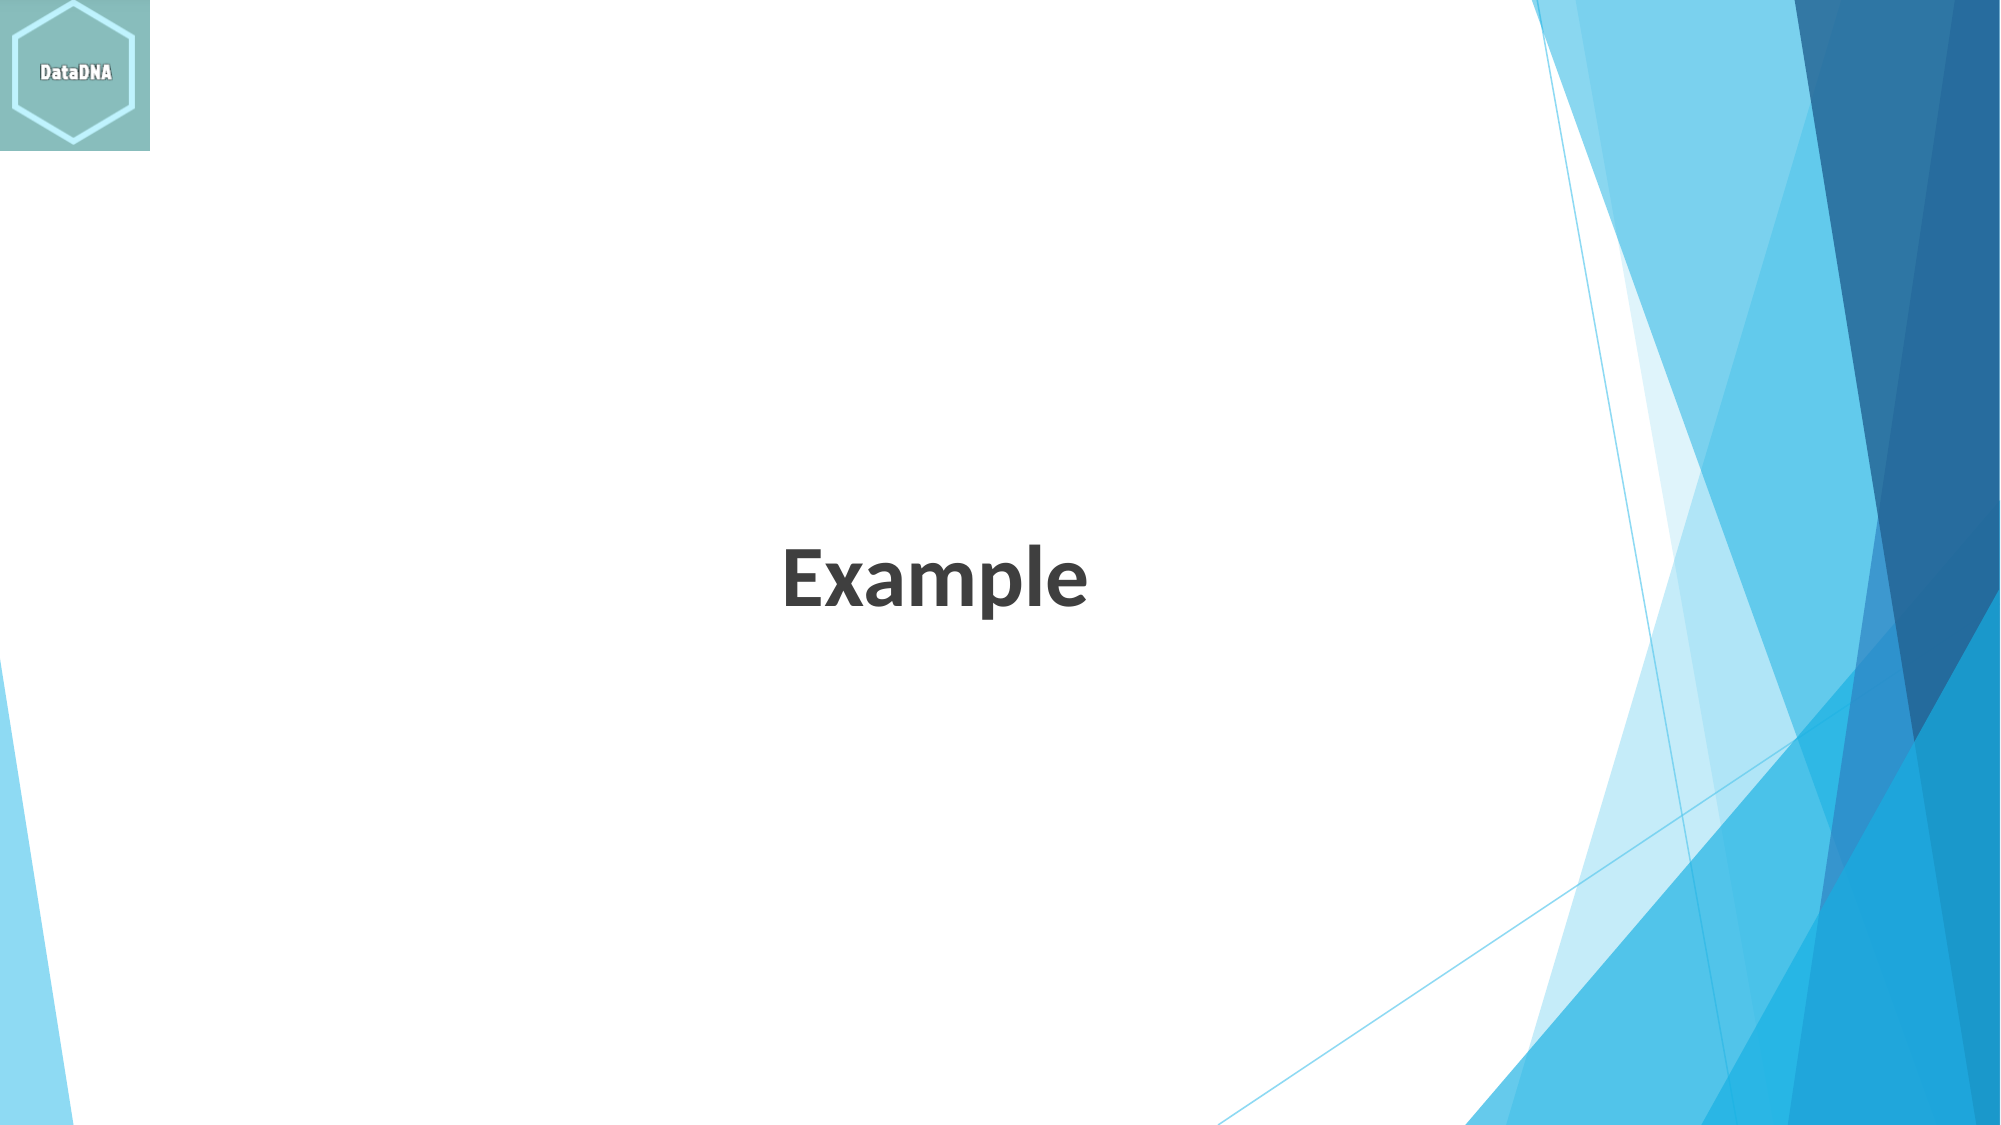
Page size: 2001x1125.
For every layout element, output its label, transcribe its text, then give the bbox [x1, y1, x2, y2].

list Example [111, 354, 1838, 992]
picture [0, 0, 150, 151]
